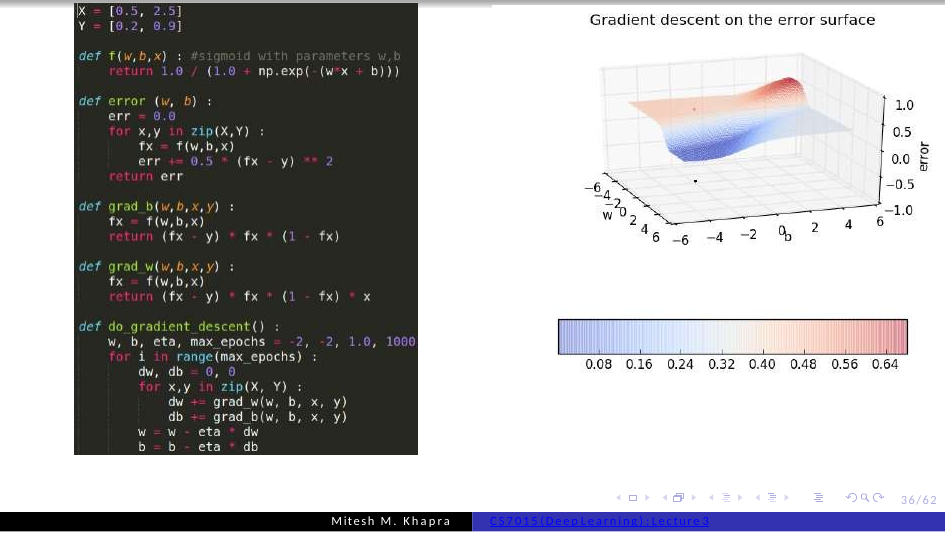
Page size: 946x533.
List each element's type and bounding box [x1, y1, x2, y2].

text_box [898, 493, 941, 508]
text_box [0, 0, 946, 455]
text_box [0, 511, 946, 532]
